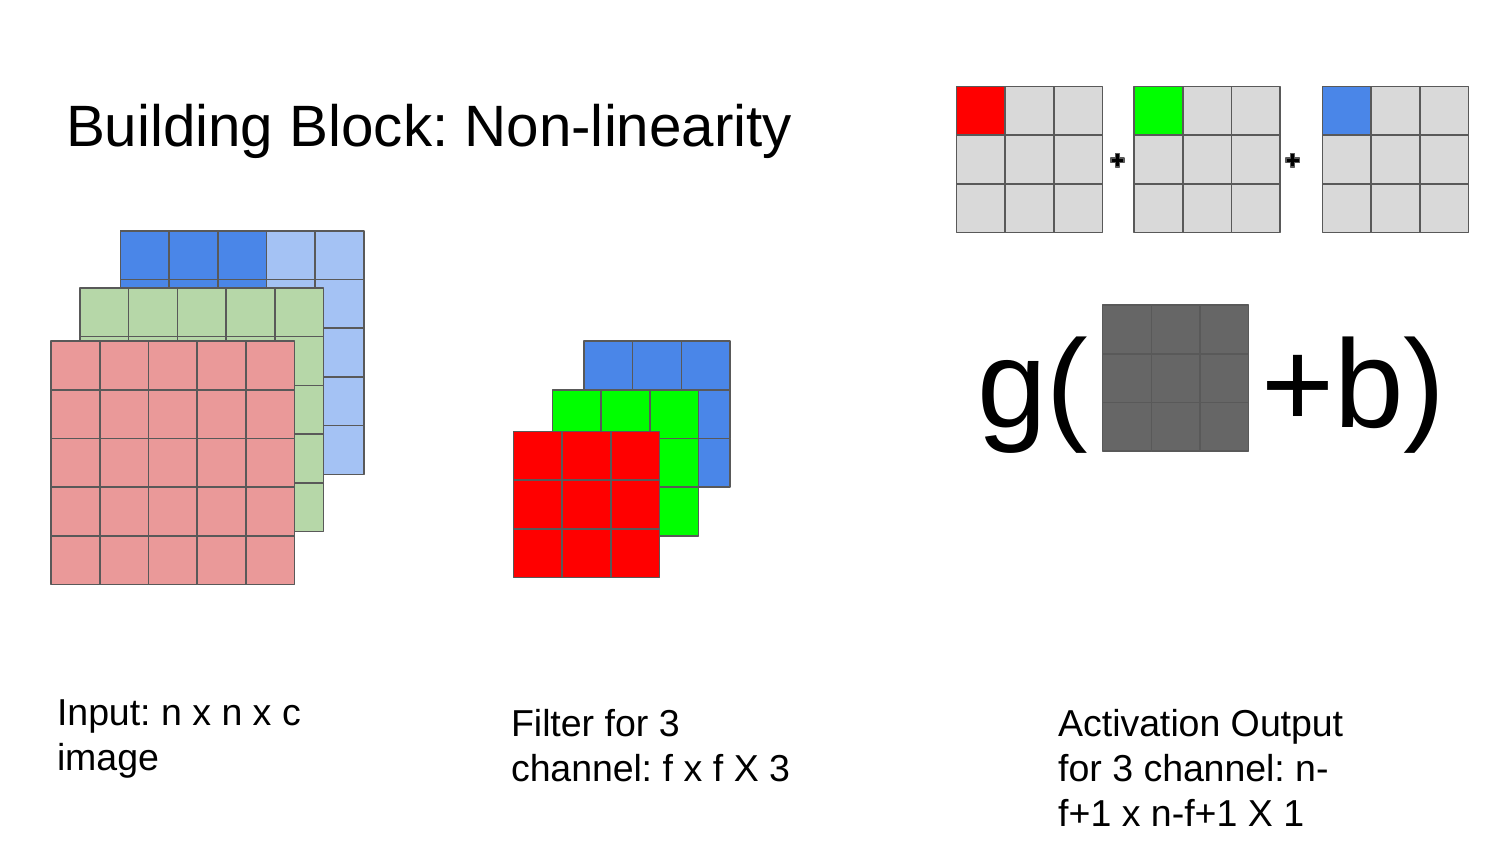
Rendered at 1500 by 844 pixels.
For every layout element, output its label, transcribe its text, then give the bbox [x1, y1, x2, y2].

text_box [120, 230, 267, 286]
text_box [1322, 86, 1469, 233]
text_box Filter for 3 channel: f x f X 3 [496, 684, 818, 794]
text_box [956, 86, 1103, 233]
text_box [50, 340, 295, 585]
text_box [1102, 304, 1249, 452]
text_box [513, 431, 660, 578]
text_box g( +b) [927, 287, 1492, 398]
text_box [267, 230, 365, 475]
text_box Activation Output for 3 channel: n-f+1 x n-f+1 X 1 [1043, 684, 1365, 794]
text_box [1285, 153, 1300, 167]
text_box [583, 340, 731, 488]
text_box [1110, 153, 1125, 167]
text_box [79, 287, 324, 532]
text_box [552, 389, 699, 537]
text_box Input: n x n x c image [42, 673, 364, 783]
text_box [1133, 86, 1281, 233]
title Building Block: Non-linearity [51, 72, 1449, 167]
